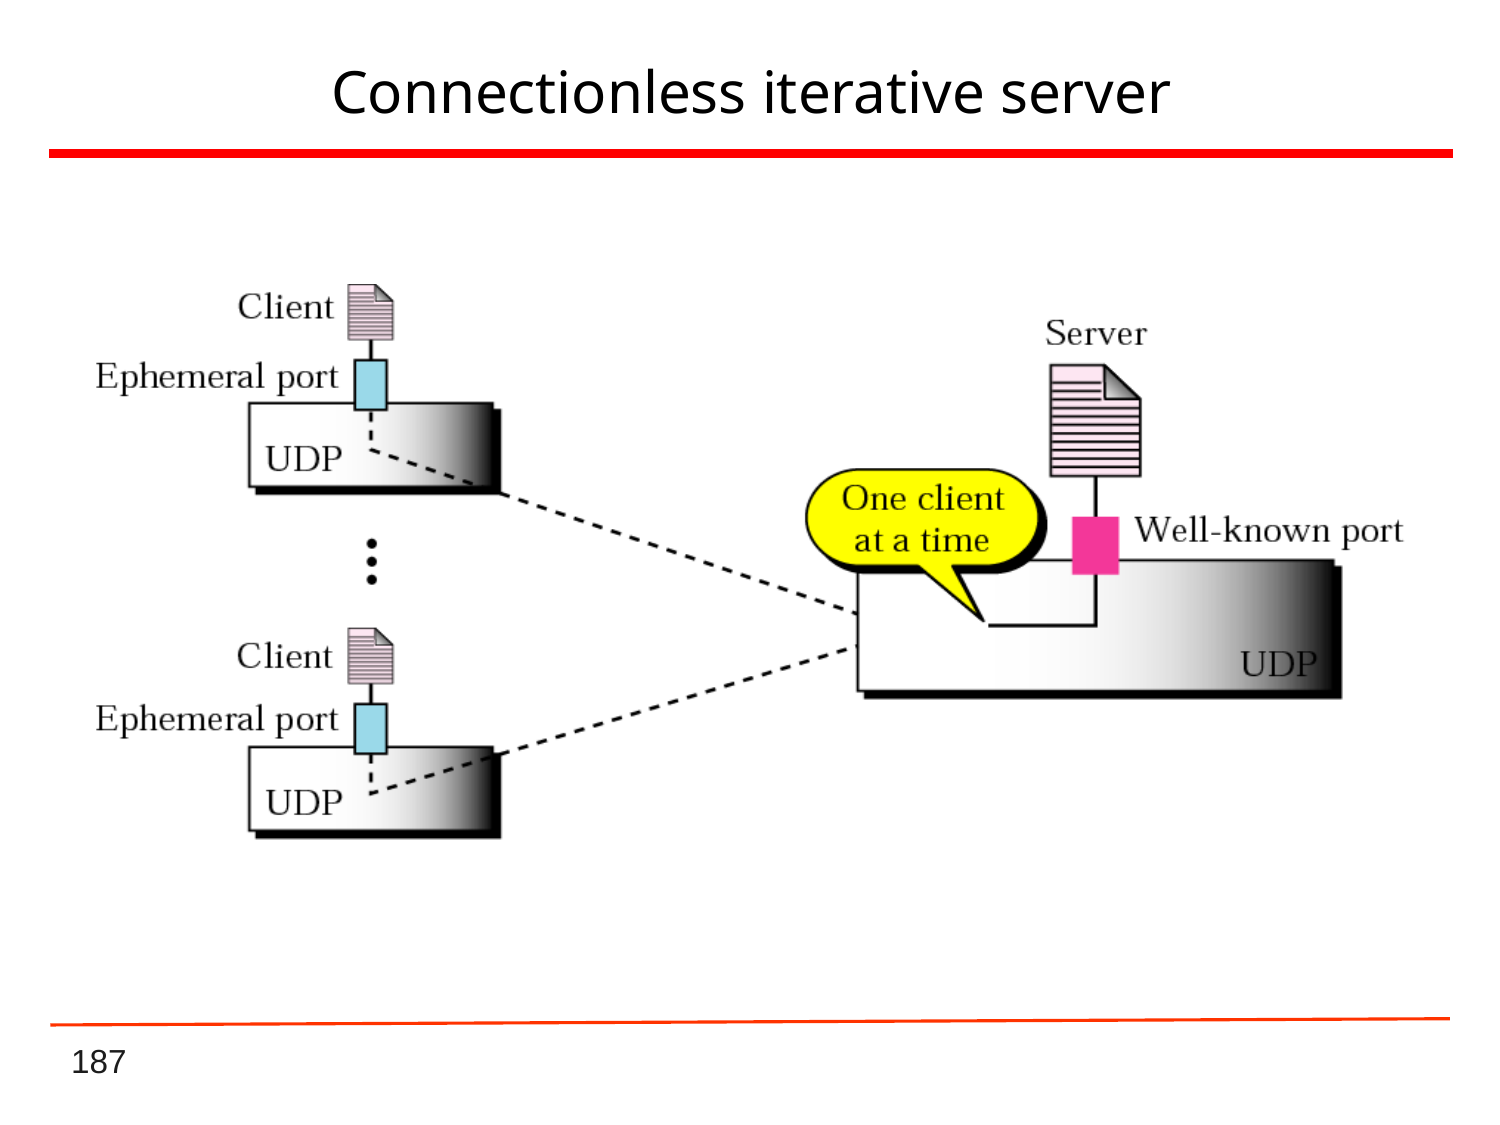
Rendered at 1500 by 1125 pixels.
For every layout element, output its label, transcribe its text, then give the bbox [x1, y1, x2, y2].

picture [94, 284, 1405, 840]
title Connectionless iterative server [52, 37, 1450, 143]
